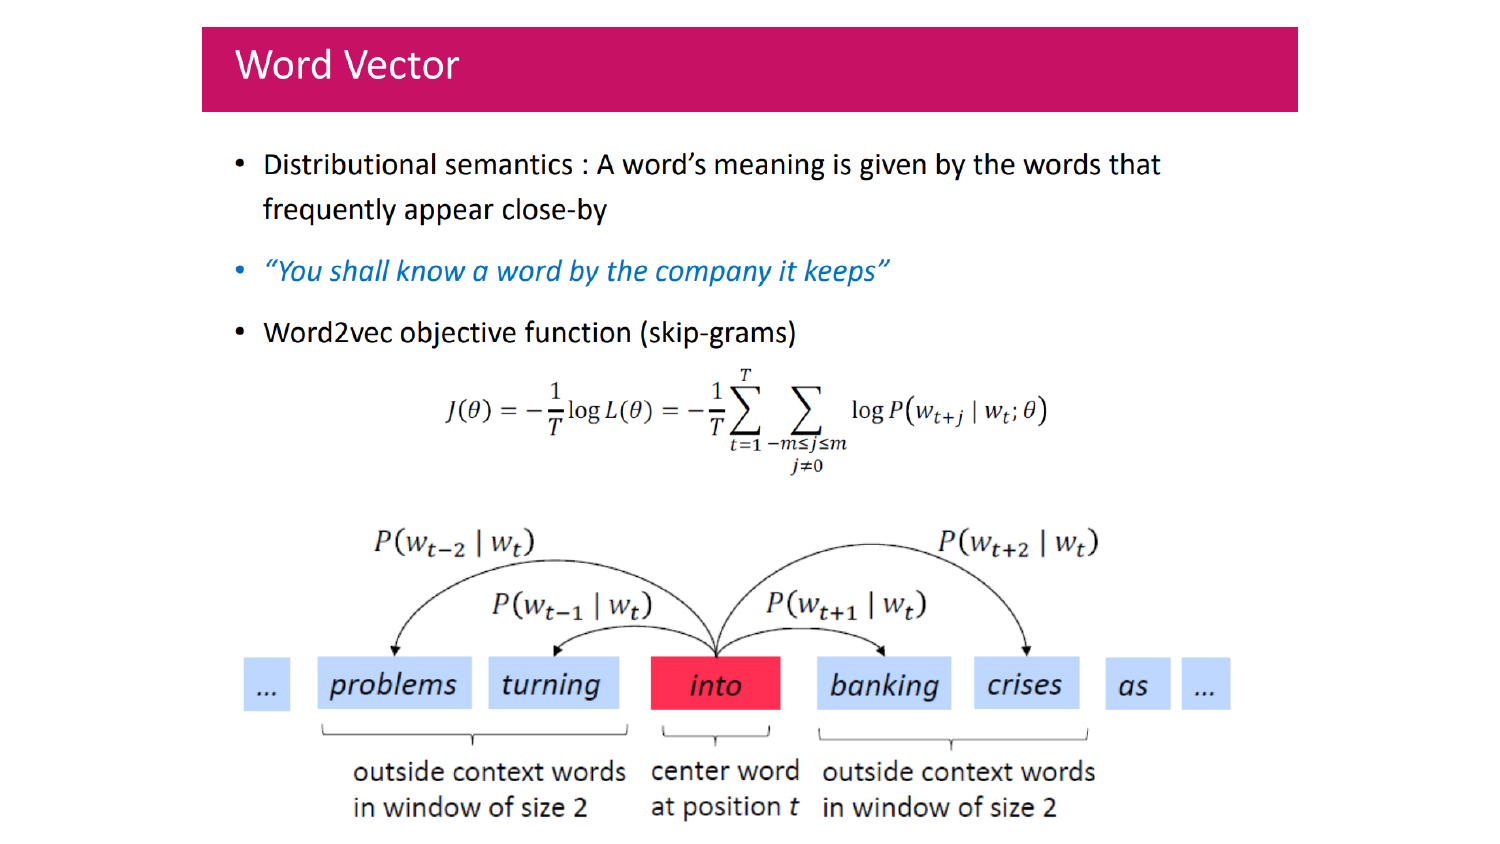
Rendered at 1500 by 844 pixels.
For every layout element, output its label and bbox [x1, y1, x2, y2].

picture [202, 26, 1298, 844]
